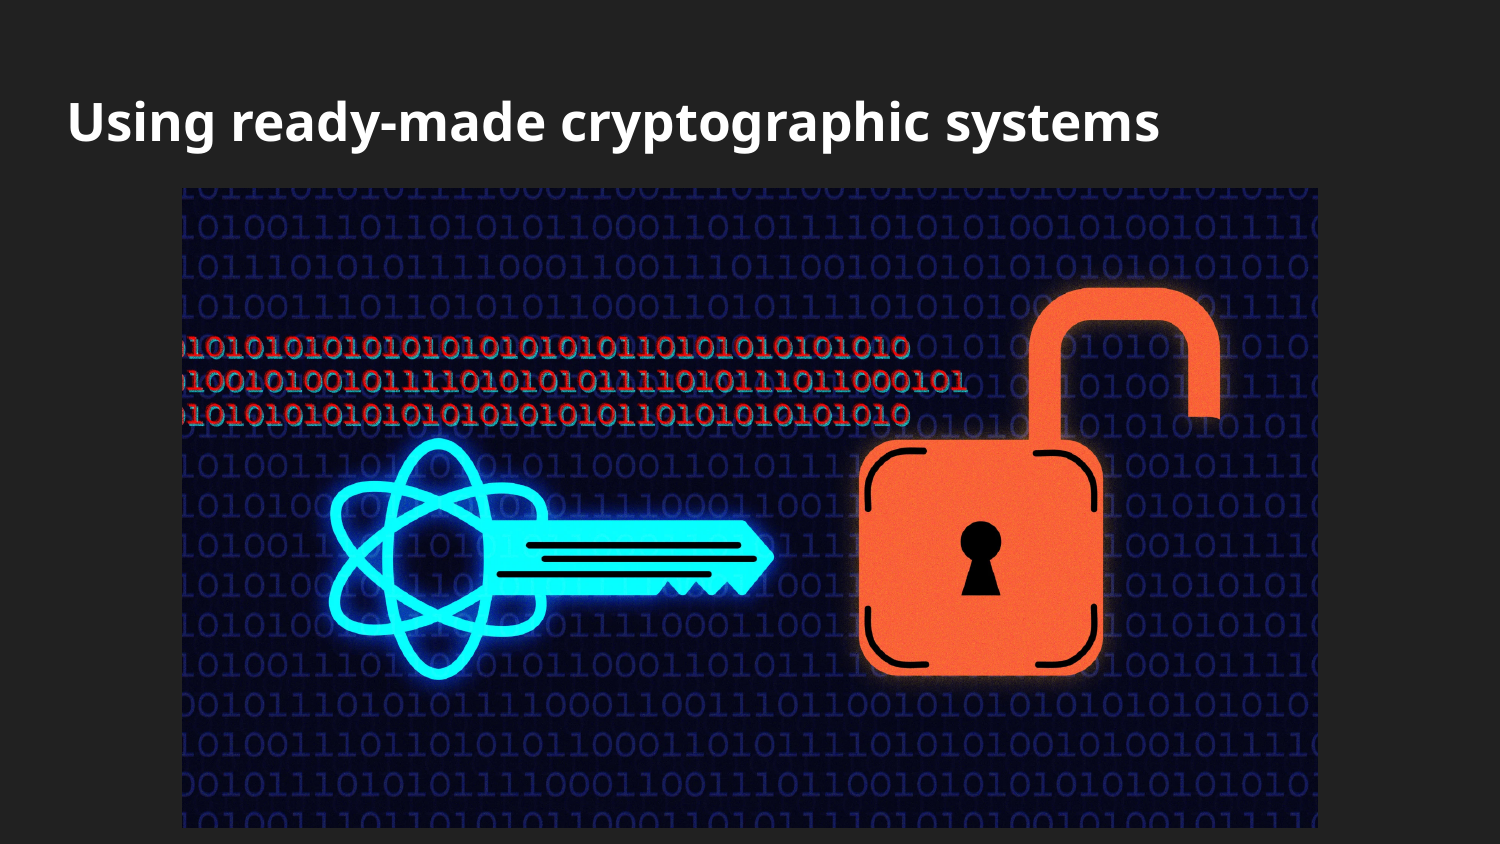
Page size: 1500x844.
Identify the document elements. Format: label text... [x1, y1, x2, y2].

title Using ready-made cryptographic systems [51, 72, 1449, 167]
picture [181, 188, 1319, 829]
